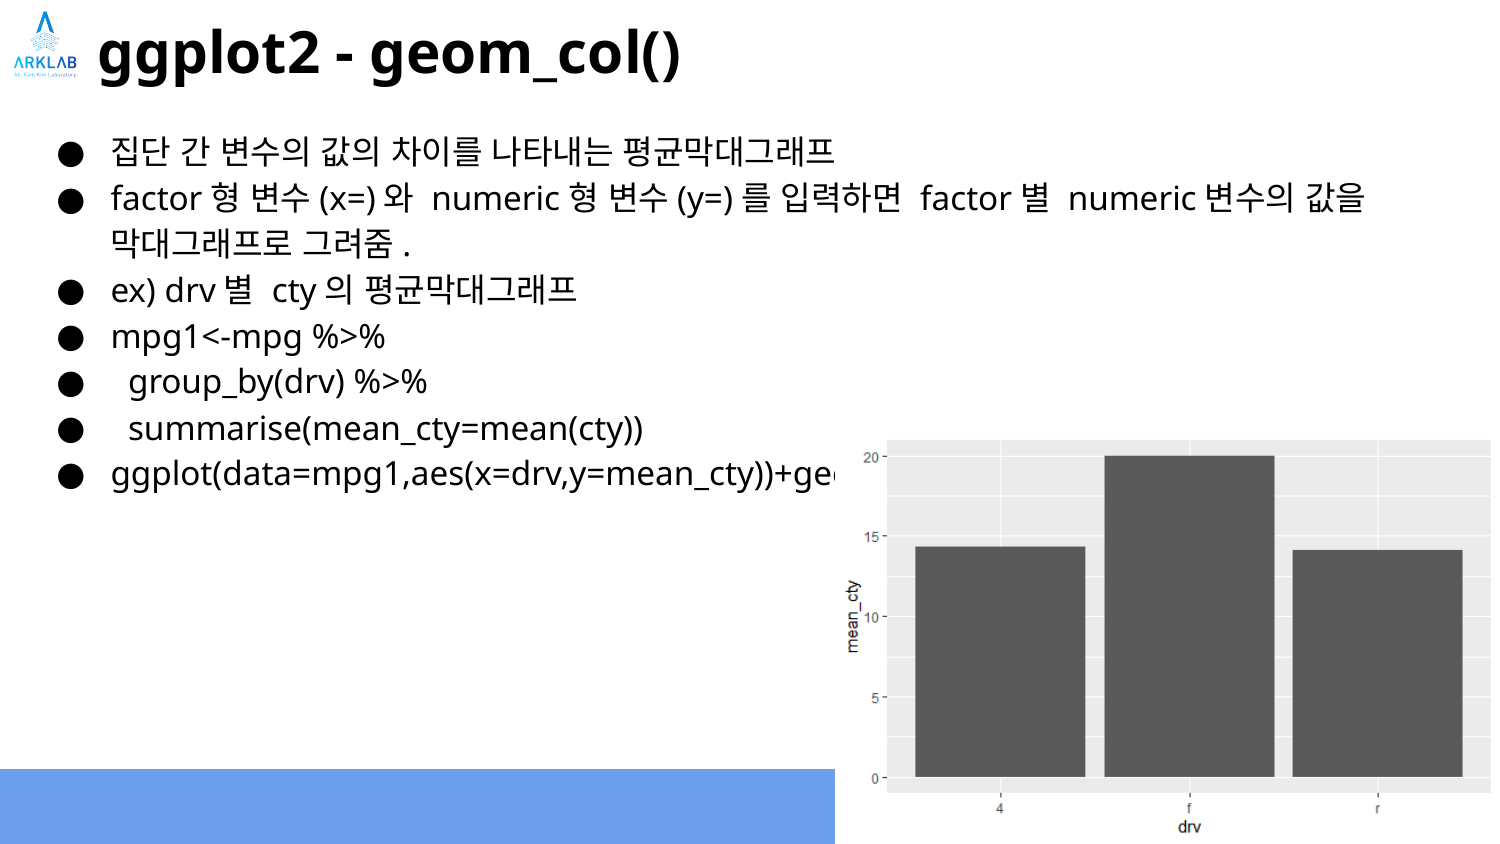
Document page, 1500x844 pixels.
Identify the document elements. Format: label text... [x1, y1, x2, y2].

picture [835, 432, 1500, 844]
picture [0, 0, 82, 90]
list 집단 간 변수의 값의 차이를 나타내는 평균막대그래프 factor형 변수(x=)와 numeric형 변수(y=)를 입력하면 factor별 numeric변수의 값을 막대그래프로 그려줌. ex) drv별 cty의 평균막대그래프 mpg1<-mpg %>% group_by(drv) %>% summarise(mean_cty=mean(cty)) ggplot(data=mpg1,aes(x=drv,y=mean_cty))+geom_col() [20, 116, 1500, 354]
title ggplot2 - geom_col() [82, 0, 1500, 94]
